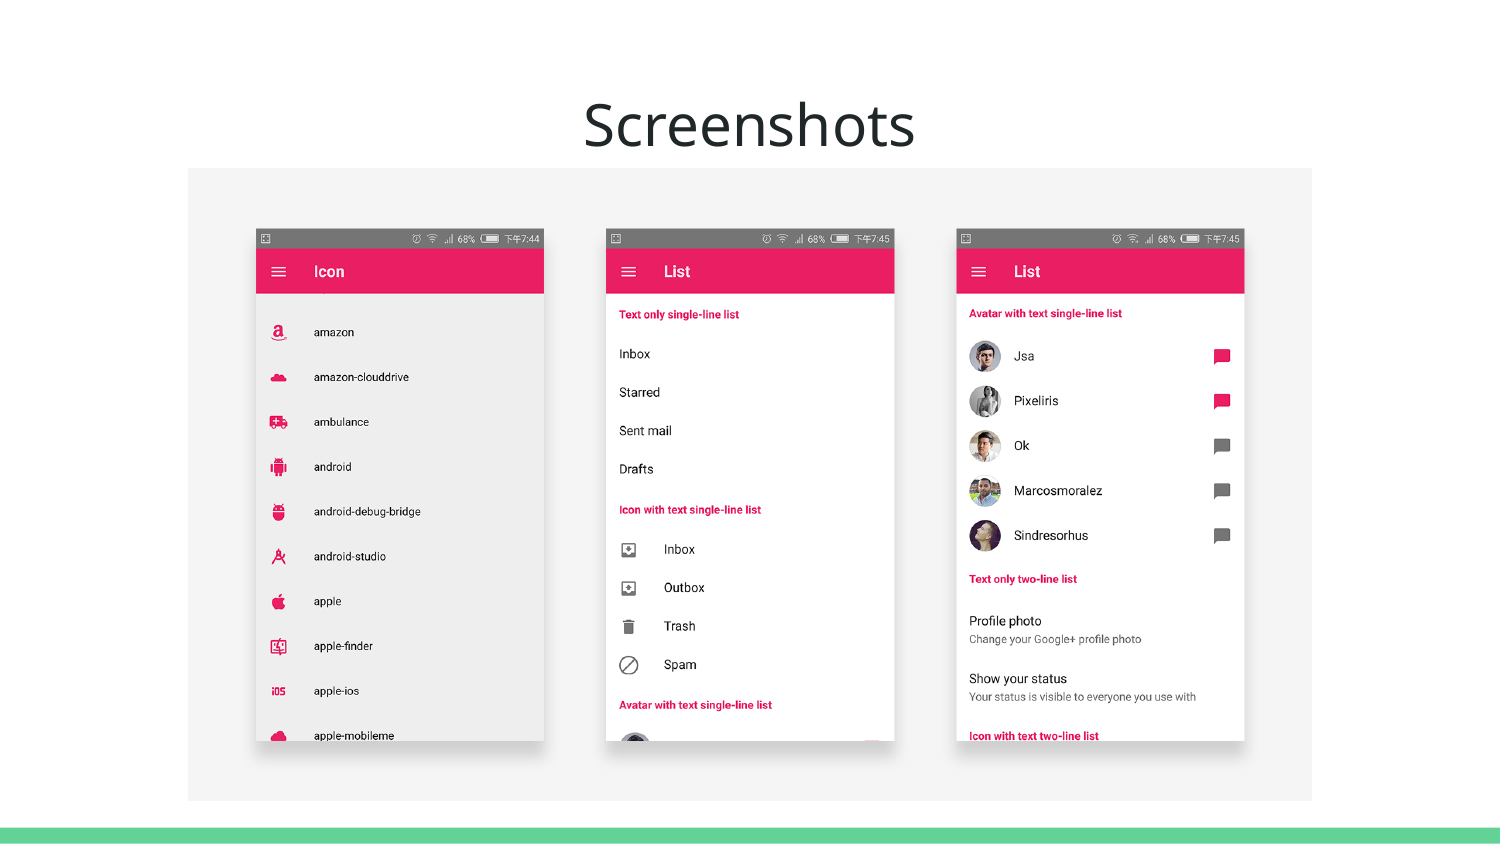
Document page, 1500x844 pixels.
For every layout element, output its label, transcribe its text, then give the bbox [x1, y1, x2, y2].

picture [188, 168, 1312, 801]
title Screenshots [51, 72, 1449, 167]
